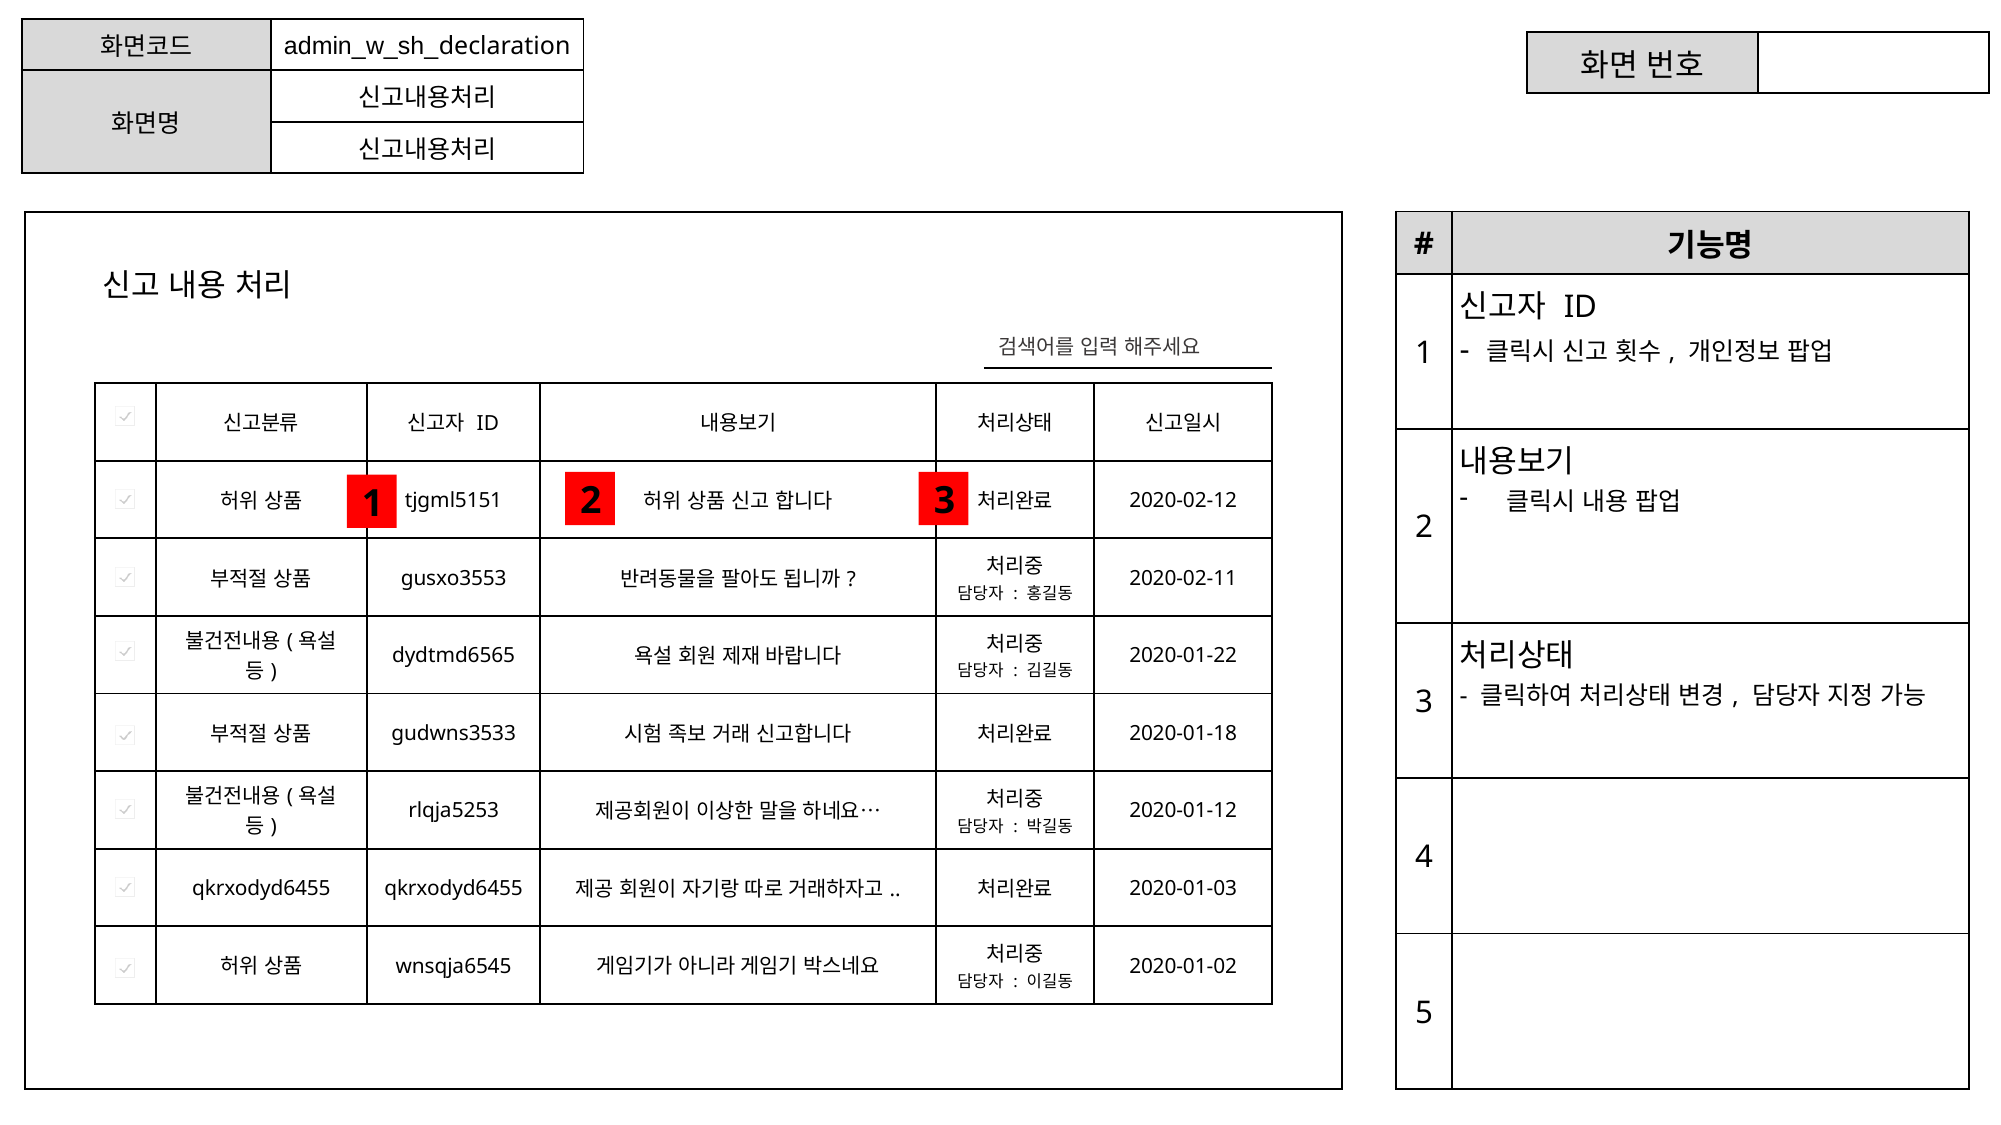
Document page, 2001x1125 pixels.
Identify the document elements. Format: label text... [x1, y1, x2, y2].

table_cell [96, 617, 155, 693]
table_cell dydtmd6565 [368, 617, 539, 693]
table_cell [96, 927, 155, 1003]
table_cell qkrxodyd6455 [368, 850, 539, 925]
table_cell 불건전내용(욕설등) [157, 772, 366, 848]
table_header 처리상태 [937, 384, 1093, 460]
table_cell 처리중 담당자 : 이길동 [937, 927, 1093, 1003]
picture [110, 484, 139, 513]
table_cell 부적절 상품 [157, 694, 366, 770]
table_cell 화면명 [23, 71, 270, 172]
table_cell 2020-01-12 [1095, 772, 1271, 848]
table_cell qkrxodyd6455 [157, 850, 366, 925]
table_header 기능명 [1453, 212, 1968, 273]
table_header 화면코드 [23, 20, 270, 69]
table_cell 처리상태 - 클릭하여 처리상태 변경, 담당자 지정 가능 [1453, 624, 1968, 777]
picture [110, 721, 139, 750]
table_cell 처리중 담당자 : 박길동 [937, 772, 1093, 848]
table_cell 허위 상품 [157, 462, 366, 537]
table_cell 제공 회원이 자기랑 따로 거래하자고.. [541, 850, 935, 925]
text_box [24, 211, 1343, 1090]
picture [110, 872, 139, 901]
table_cell 1 [1397, 275, 1451, 428]
table_header [1759, 33, 1988, 92]
table_cell 부적절 상품 [157, 539, 366, 615]
table_cell 욕설 회원 제재 바랍니다 [541, 617, 935, 693]
picture [110, 794, 139, 823]
table_cell 내용보기 클릭시 내용 팝업 [1453, 430, 1968, 622]
picture [110, 401, 139, 430]
text_box 1 [346, 474, 397, 528]
table_cell 반려동물을 팔아도 됩니까? [541, 539, 935, 615]
picture [110, 562, 139, 591]
table_header 신고일시 [1095, 384, 1271, 460]
table_cell [96, 850, 155, 925]
table_cell 2020-01-22 [1095, 617, 1271, 693]
table_cell wnsqja6545 [368, 927, 539, 1003]
table_cell 불건전내용(욕설등) [157, 617, 366, 693]
table_cell tjgml5151 [368, 462, 539, 537]
table_cell [96, 694, 155, 770]
table_cell rlqja5253 [368, 772, 539, 848]
table_cell 4 [1397, 779, 1451, 933]
table_cell 처리완료 [937, 850, 1093, 925]
table_cell 2020-01-03 [1095, 850, 1271, 925]
table_cell gudwns3533 [368, 694, 539, 770]
table_cell 신고내용처리 [272, 71, 583, 121]
table_cell [96, 539, 155, 615]
table_header admin_w_sh_declaration [272, 20, 583, 69]
table_cell 처리중 담당자 : 김길동 [937, 617, 1093, 693]
picture [110, 953, 139, 982]
table_cell 2 [1397, 430, 1451, 622]
table_header 신고자 ID [368, 384, 539, 460]
table_cell 2020-01-18 [1095, 694, 1271, 770]
table_cell 2020-02-12 [1095, 462, 1271, 537]
table_cell 2020-02-11 [1095, 539, 1271, 615]
table_cell [1453, 779, 1968, 933]
table_cell 시험 족보 거래 신고합니다 [541, 694, 935, 770]
text_box 2 [565, 471, 615, 526]
table_cell 허위 상품 신고 합니다 [541, 462, 935, 537]
table_cell 게임기가 아니라 게임기 박스네요 [541, 927, 935, 1003]
table_cell [1453, 934, 1968, 1088]
table_cell gusxo3553 [368, 539, 539, 615]
table_cell 신고내용처리 [272, 123, 583, 172]
text_box 신고 내용 처리 [48, 263, 347, 304]
table_cell 신고자 ID - 클릭시 신고 횟수, 개인정보 팝업 [1453, 275, 1968, 428]
table_cell 2020-01-02 [1095, 927, 1271, 1003]
table_cell 처리완료 [937, 694, 1093, 770]
table_cell [96, 462, 155, 537]
picture [110, 636, 139, 665]
table_header 내용보기 [541, 384, 935, 460]
table_cell 처리완료 [937, 462, 1093, 537]
table_header 검색어를 입력 해주세요 [984, 323, 1272, 367]
table_cell 5 [1397, 934, 1451, 1088]
table_cell [96, 772, 155, 848]
table_header [96, 384, 155, 460]
table_cell 제공회원이 이상한 말을 하네요… [541, 772, 935, 848]
text_box 3 [918, 471, 969, 526]
table_header # [1397, 212, 1451, 273]
table_header 신고분류 [157, 384, 366, 460]
table_cell 처리중 담당자 : 홍길동 [937, 539, 1093, 615]
table_cell 3 [1397, 624, 1451, 777]
table_header 화면 번호 [1528, 33, 1757, 92]
table_cell 허위 상품 [157, 927, 366, 1003]
